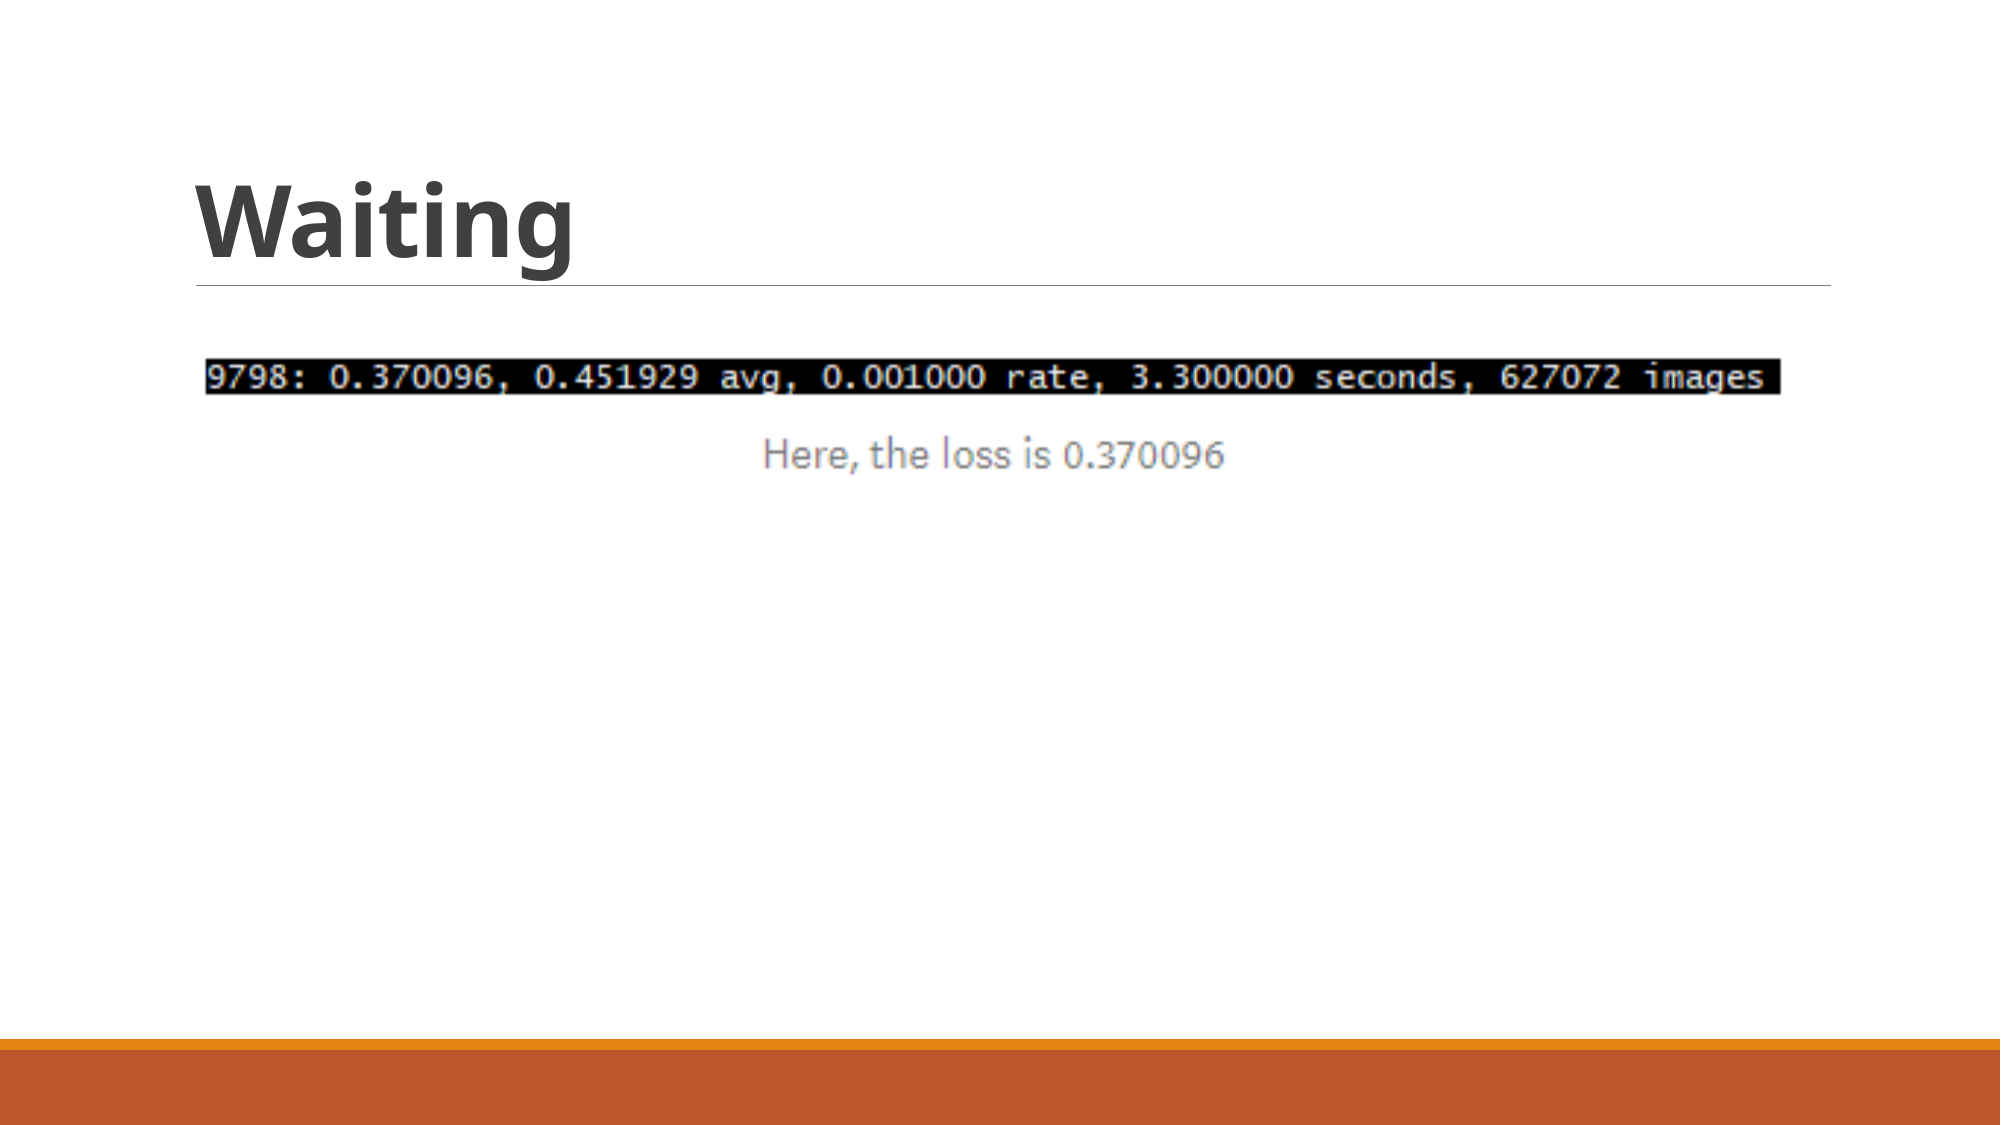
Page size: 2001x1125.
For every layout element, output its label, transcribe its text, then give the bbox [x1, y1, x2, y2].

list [194, 339, 1806, 493]
title Waiting [180, 47, 1830, 285]
